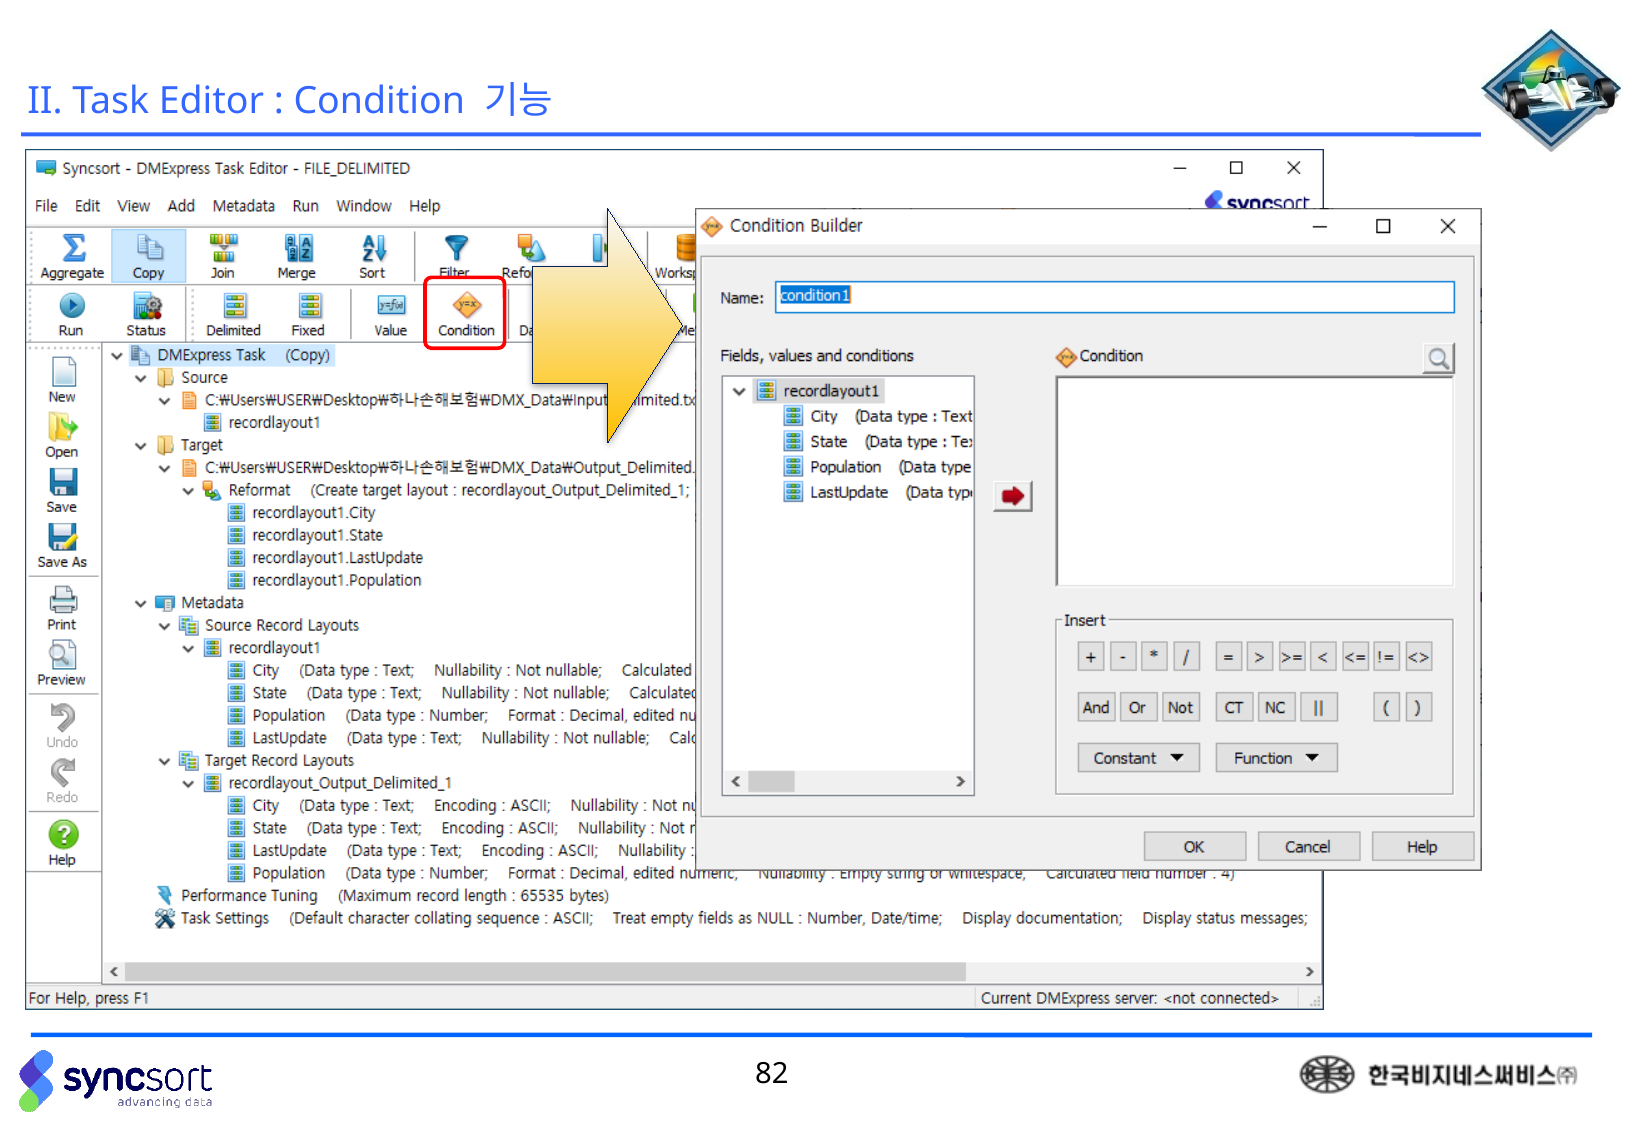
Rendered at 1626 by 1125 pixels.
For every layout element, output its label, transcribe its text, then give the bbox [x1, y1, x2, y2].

picture [1481, 29, 1621, 153]
text_box II. Task Editor : Condition 기능 [12, 73, 1394, 124]
picture [19, 1050, 212, 1112]
picture [1281, 1046, 1593, 1105]
picture [25, 148, 1482, 1010]
